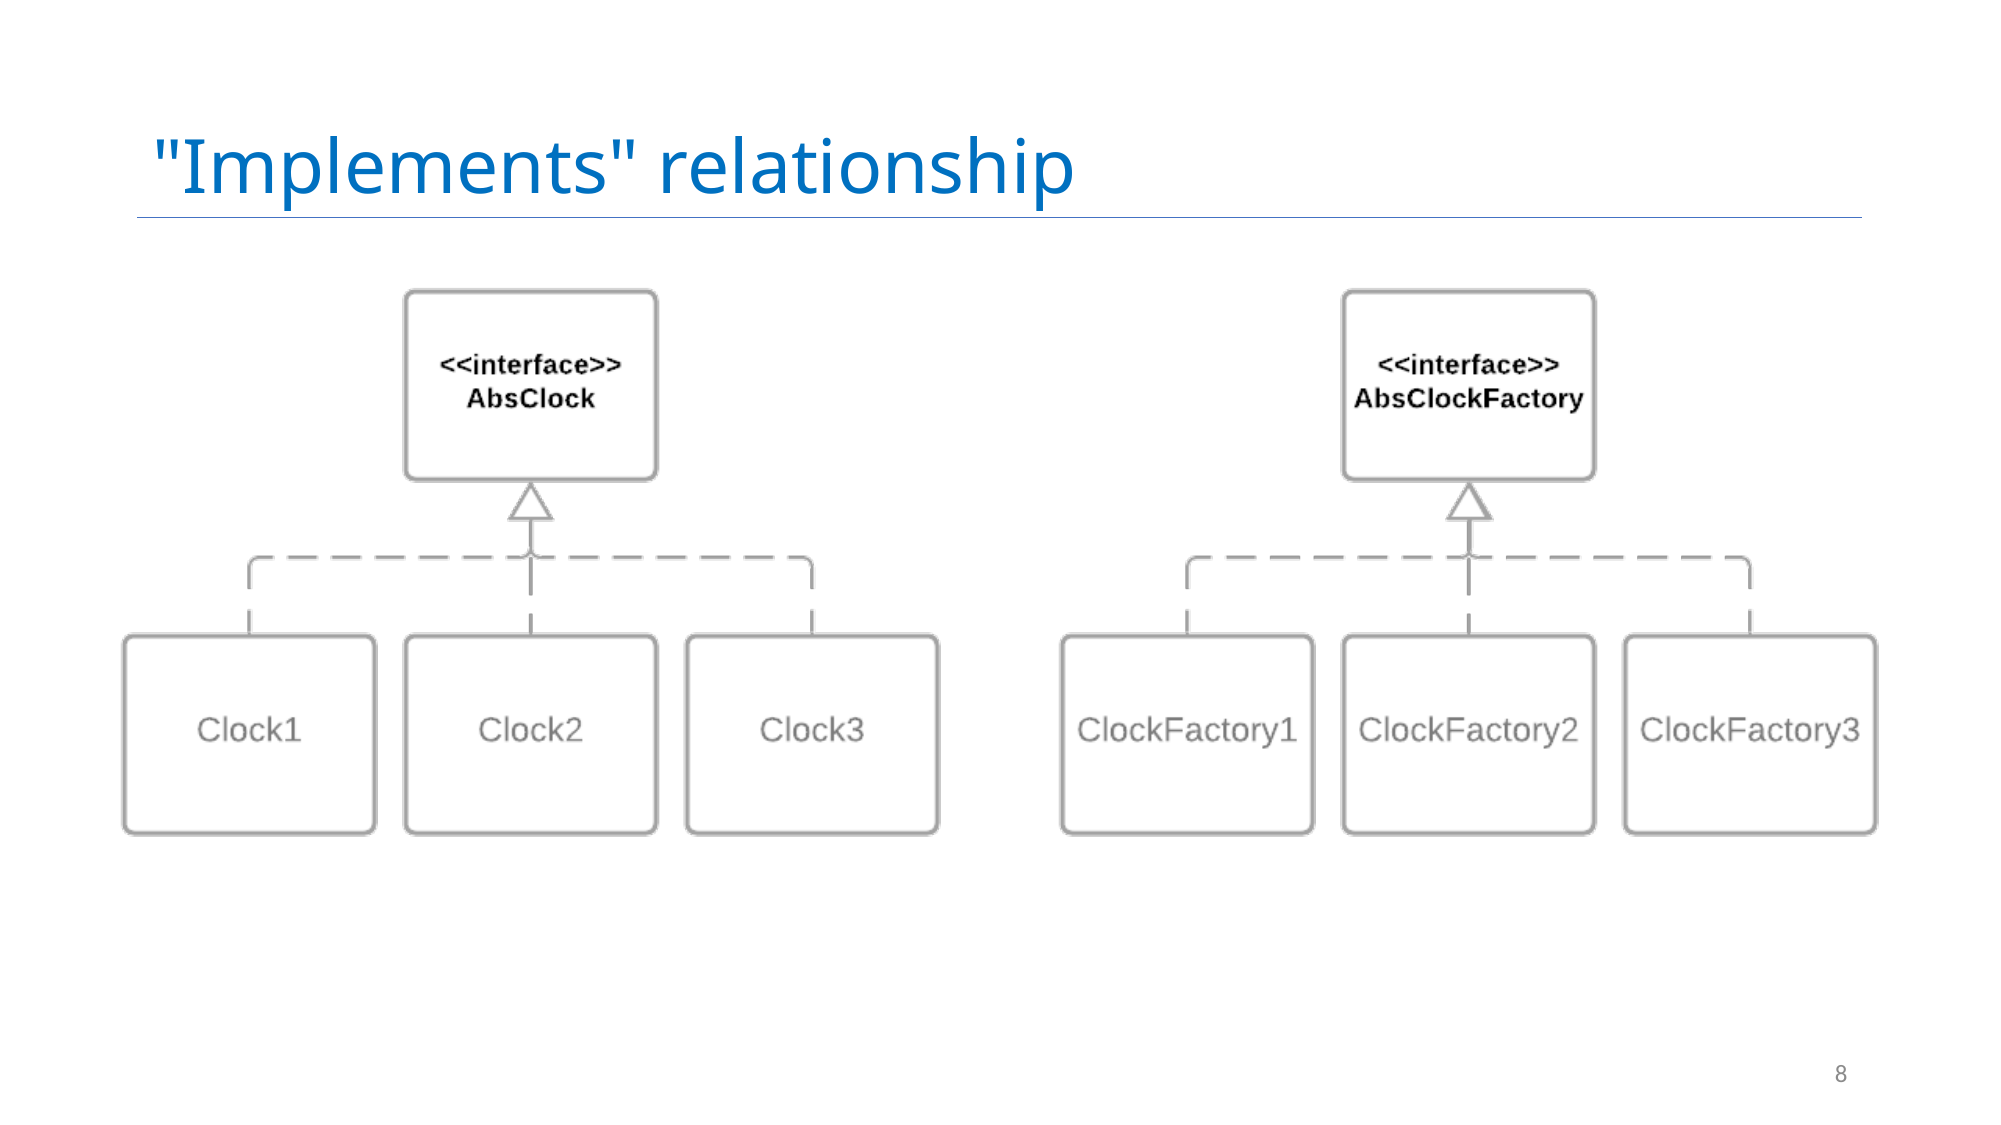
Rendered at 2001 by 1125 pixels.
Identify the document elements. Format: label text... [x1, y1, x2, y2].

picture [62, 229, 1938, 896]
slide_number 8 [1412, 1042, 1863, 1103]
title "Implements" relationship [137, 0, 1863, 218]
